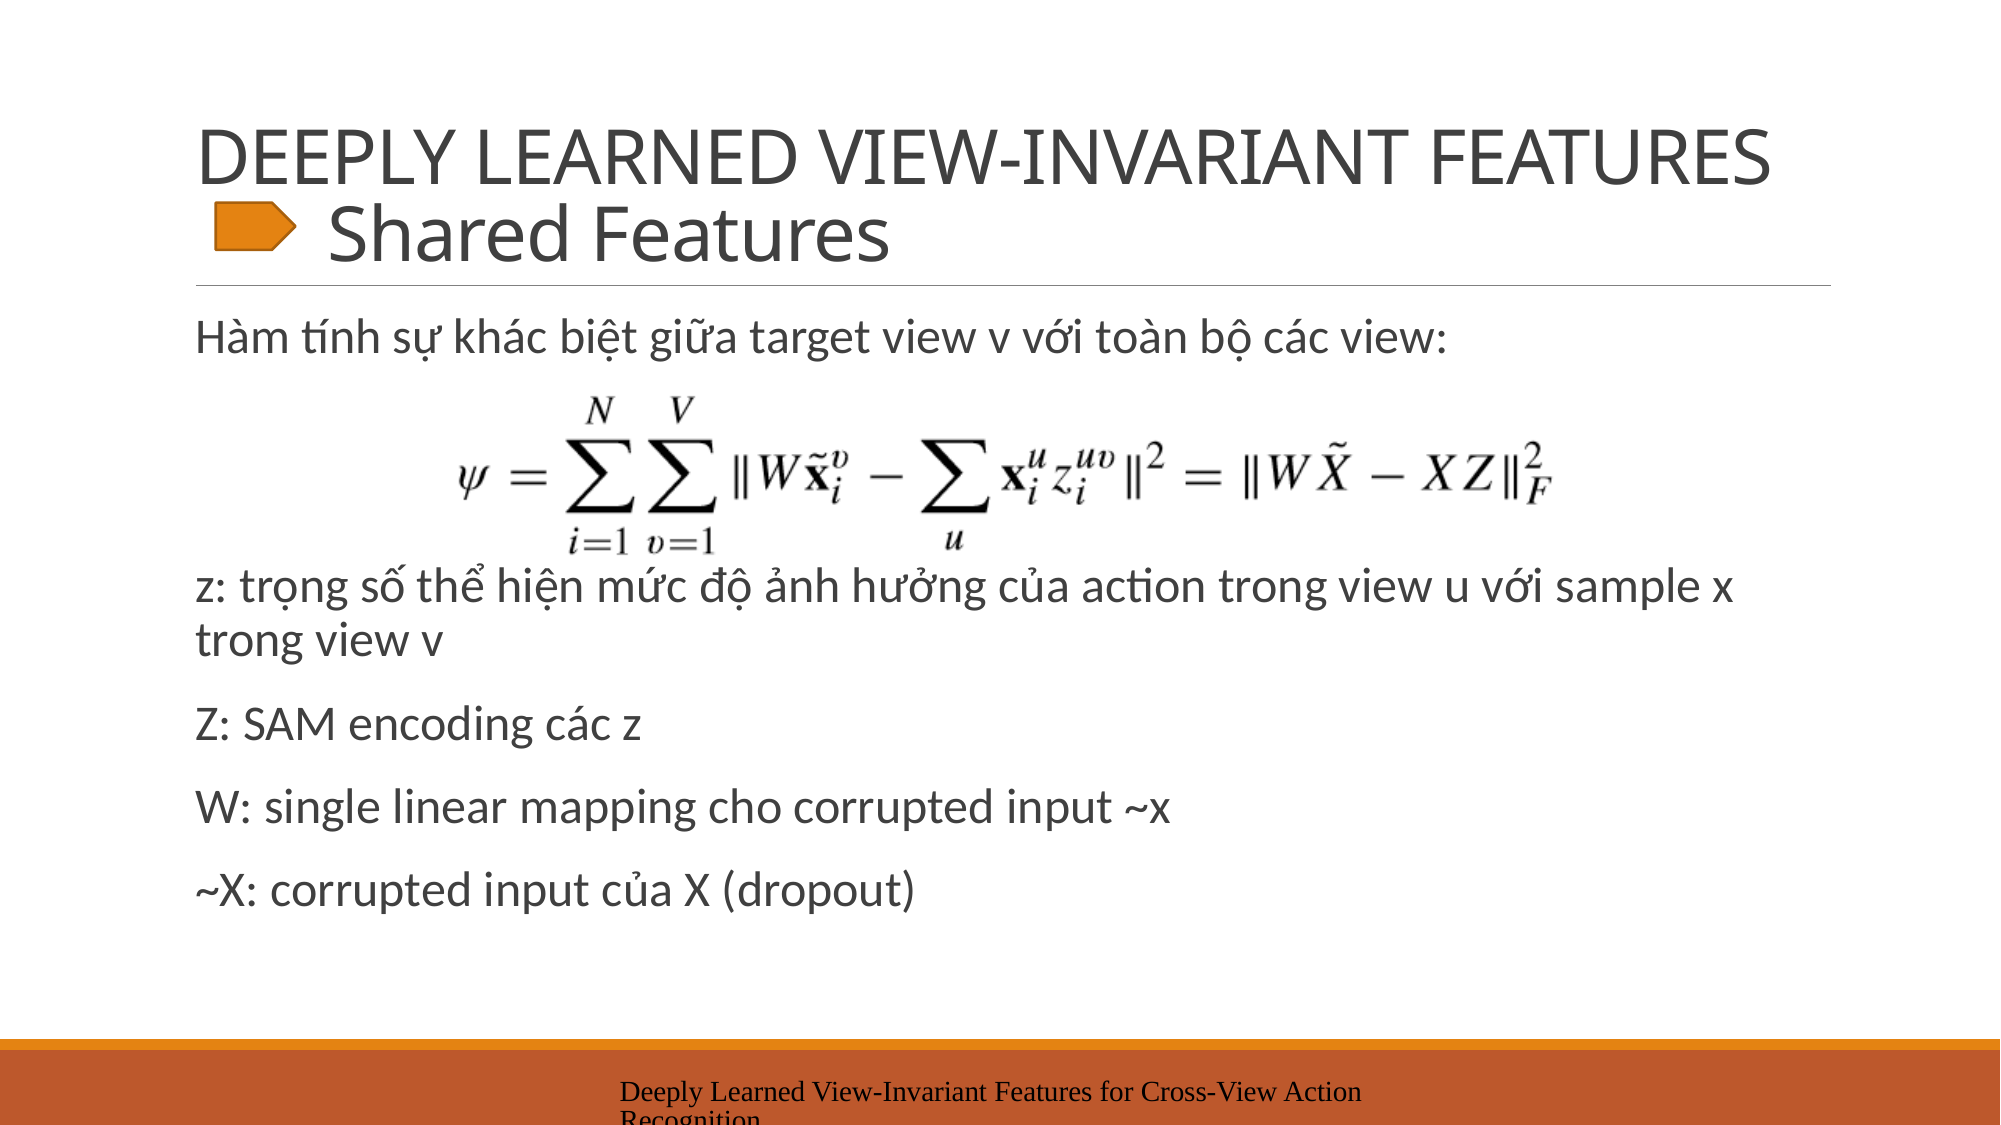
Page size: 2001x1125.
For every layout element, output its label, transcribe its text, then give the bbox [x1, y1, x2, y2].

title DEEPLY LEARNED VIEW-INVARIANT FEATURES Shared Features [180, 47, 1830, 285]
list Hàm tính sự khác biệt giữa target view v với toàn bộ các view: z: trọng số thể hiện mức độ ảnh hưởng của action trong view u với sample x trong view v Z: SAM encoding các z W: single linear mapping cho corrupted input ~x ~X: corrupted input của X (dropout) [180, 302, 1830, 963]
footer Deeply Learned View-Invariant Features for Cross-View Action Recognition [604, 1059, 1396, 1120]
picture [438, 376, 1562, 563]
text_box [214, 201, 297, 252]
